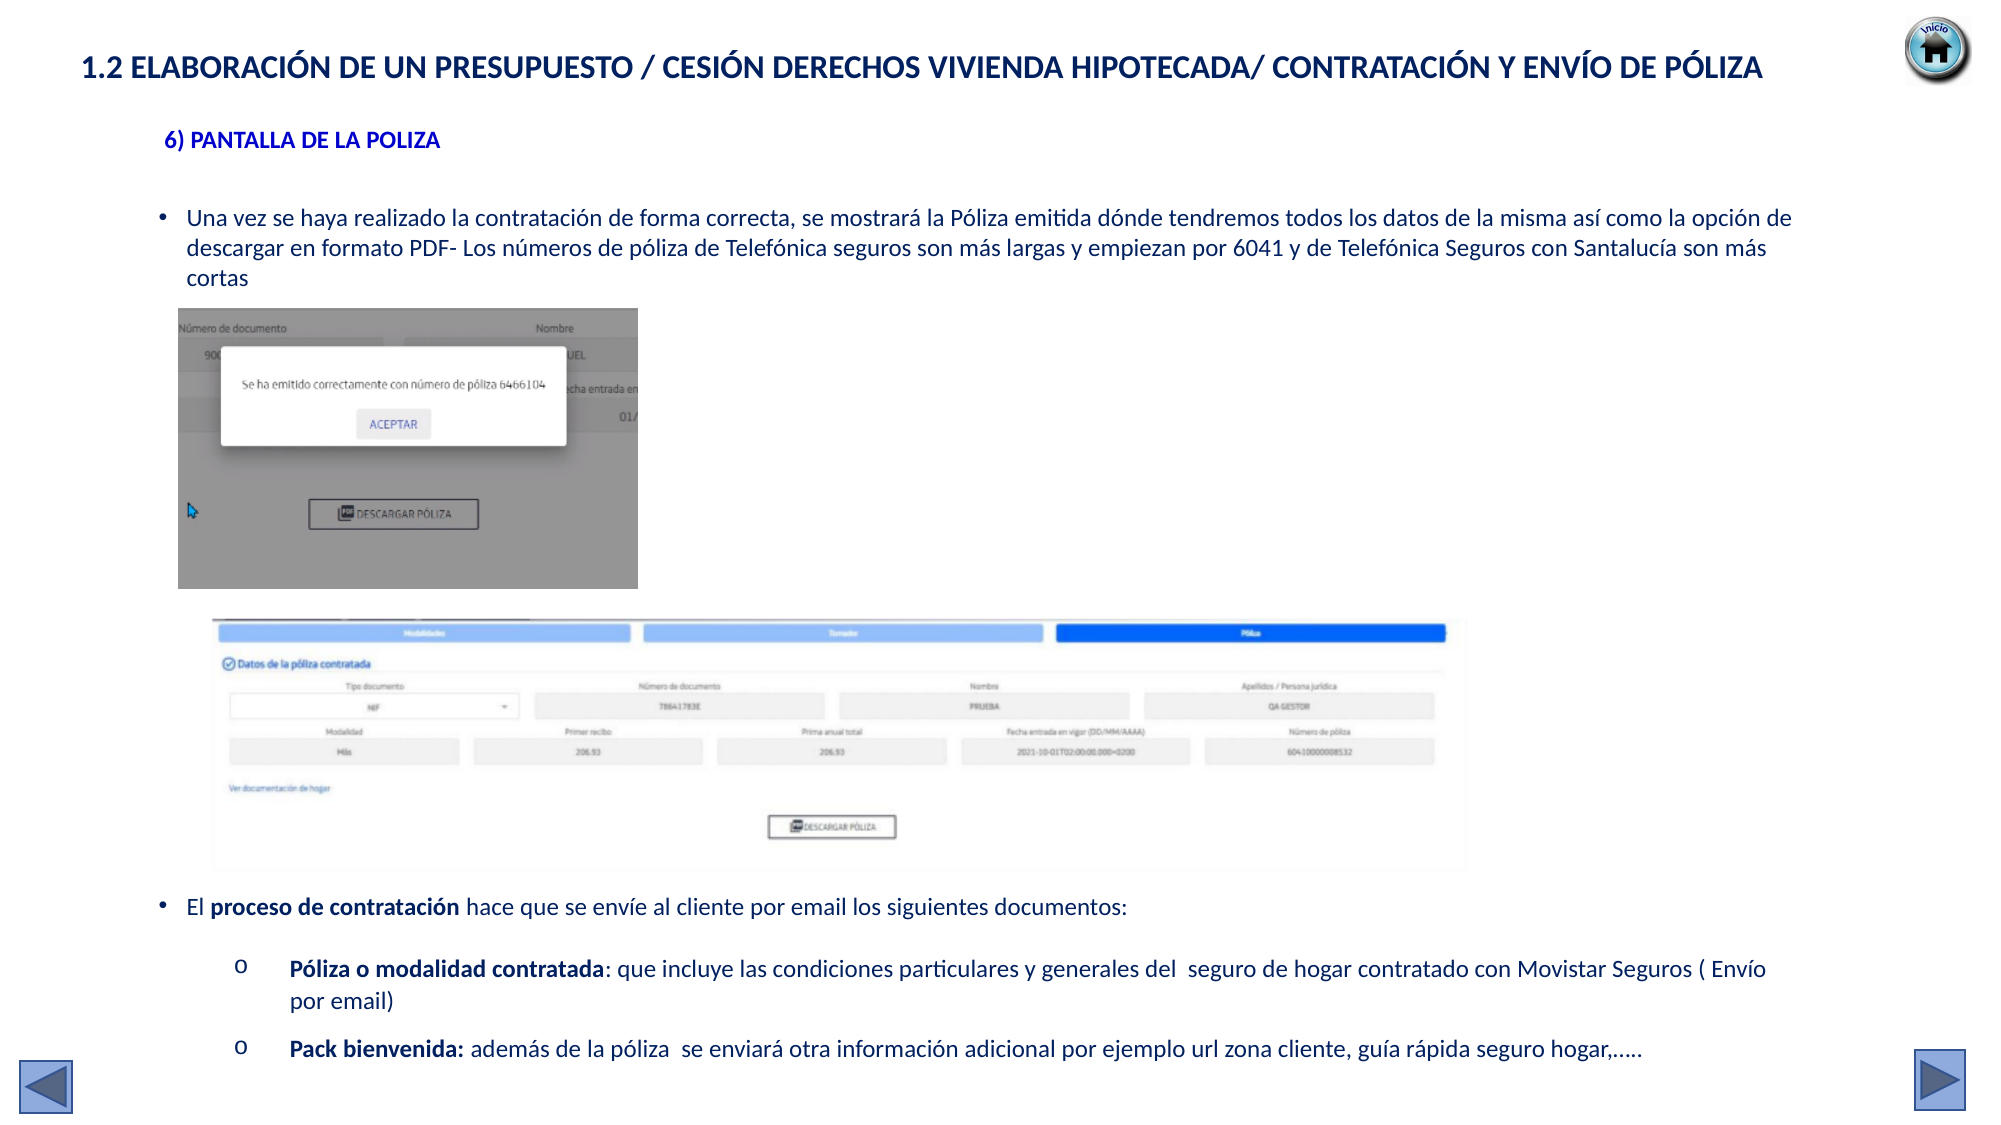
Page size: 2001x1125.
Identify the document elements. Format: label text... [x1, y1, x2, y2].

text_box [1914, 1049, 1966, 1111]
picture [1905, 16, 1972, 87]
text_box Una vez se haya realizado la contratación de forma correcta, se mostrará la Póliza emitida dónde tendremos todos los datos de la misma así como la opción de descargar en formato PDF- Los números de póliza de Telefónica seguros son más largas y empiezan por 6041 y de Telefónica Seguros con Santalucía son más cortas El proceso de contratación hace que se envíe al cliente por email los siguientes documentos: Póliza o modalidad contratada: que incluye las condiciones particulares y generales del seguro de hogar contratado con Movistar Seguros ( Envío por email) Pack bienvenida: además de la póliza se enviará otra información adicional por ejemplo url zona cliente, guía rápida seguro hogar,….. [68, 164, 1822, 1125]
text_box [19, 1060, 73, 1114]
text_box 1.2 elaboración de un presupuesto / cesión derechos vivienda hipotecada/ contratación y envío de póliza [60, 16, 1816, 104]
text_box 6) PANTALLA DE LA POLIZA [68, 86, 1931, 191]
picture [178, 308, 1507, 892]
